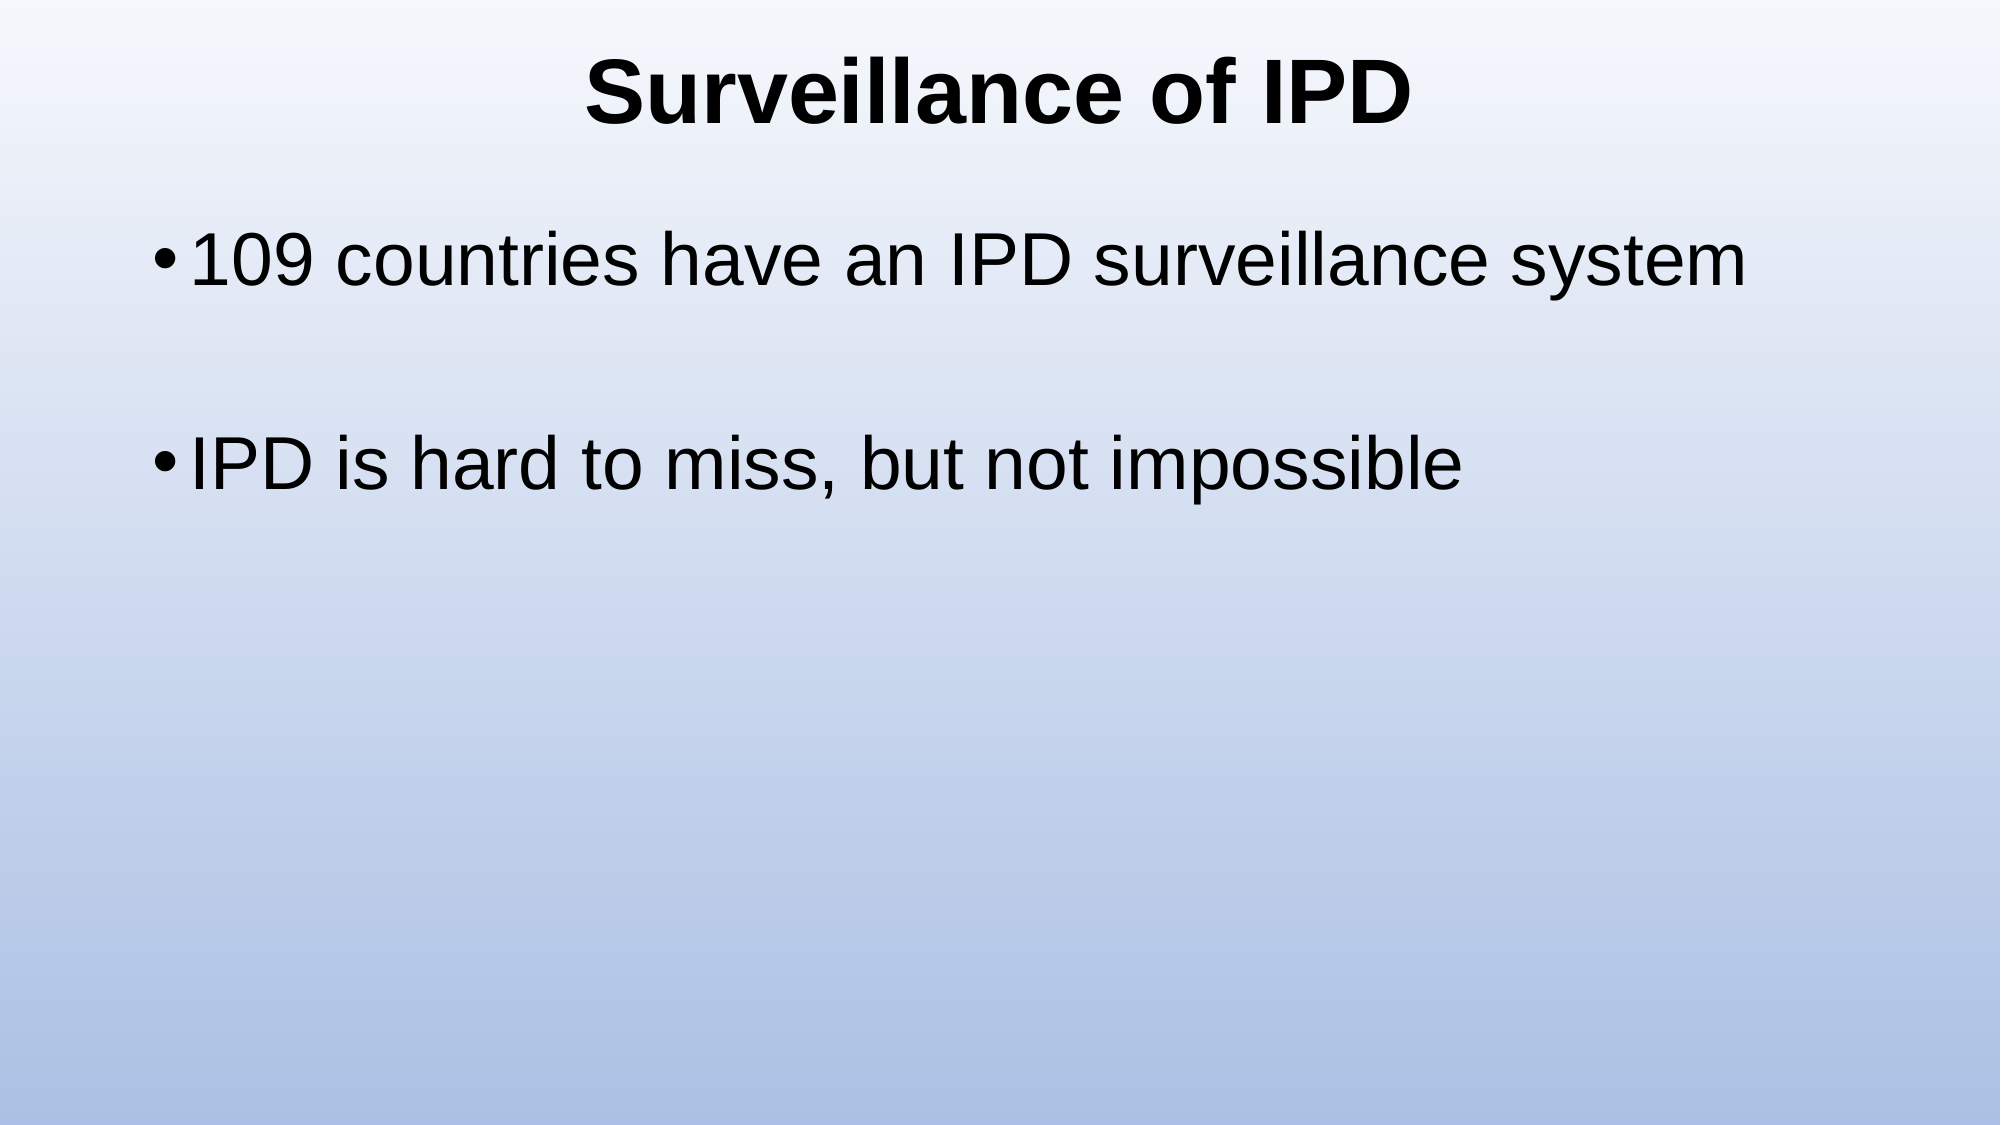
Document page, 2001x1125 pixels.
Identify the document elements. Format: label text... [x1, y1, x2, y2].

title Surveillance of IPD [137, 0, 1863, 189]
list 109 countries have an IPD surveillance system IPD is hard to miss, but not impossible [137, 213, 1863, 1014]
